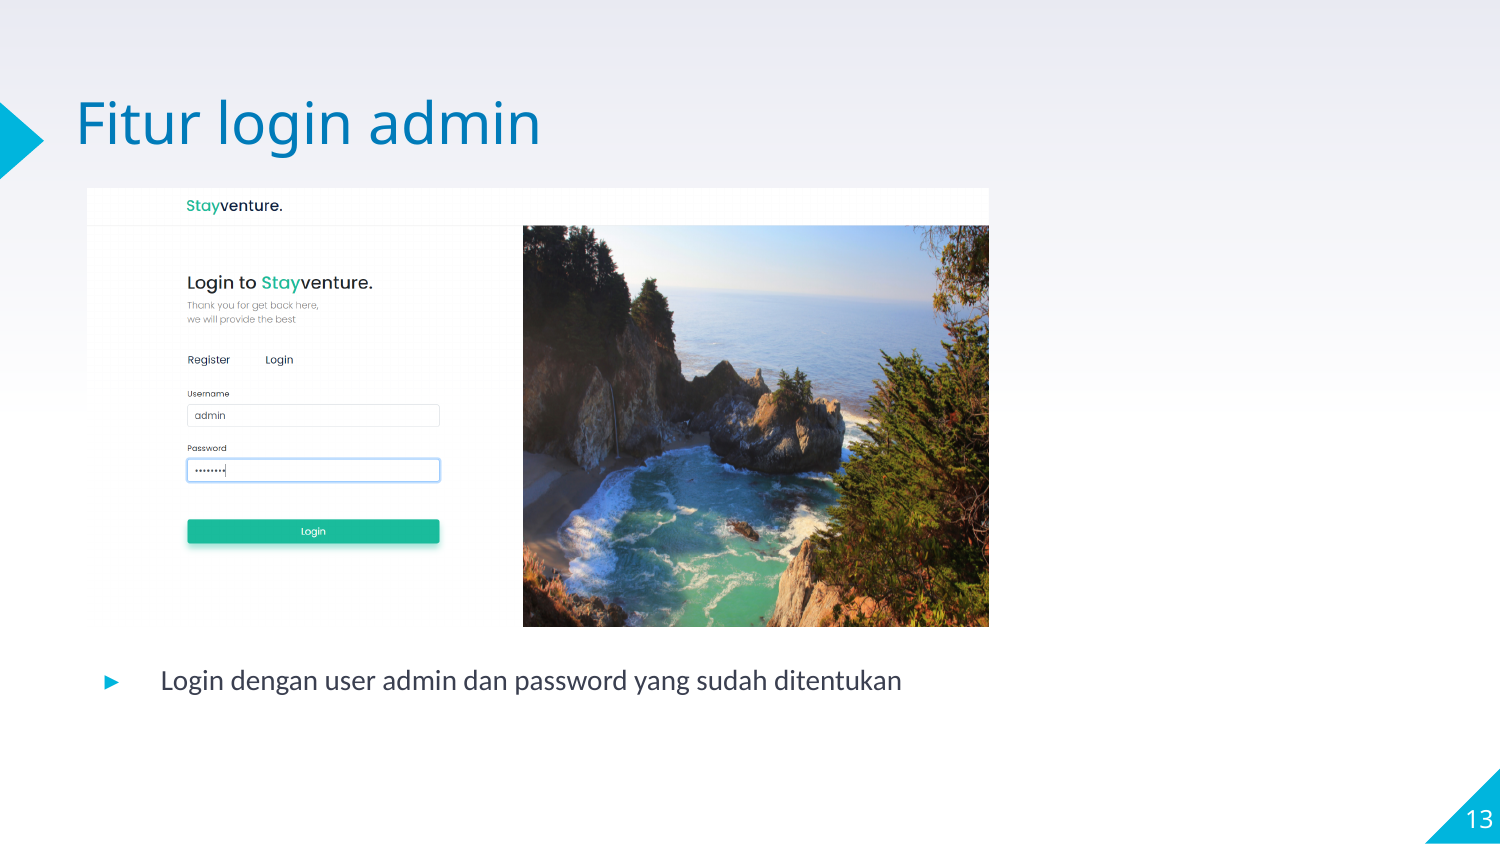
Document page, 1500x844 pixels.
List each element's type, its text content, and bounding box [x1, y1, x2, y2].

slide_number 13 [1418, 760, 1494, 838]
title Fitur login admin [75, 99, 1001, 277]
list Login dengan user admin dan password yang sudah ditentukan [85, 657, 1202, 844]
picture [86, 187, 989, 627]
